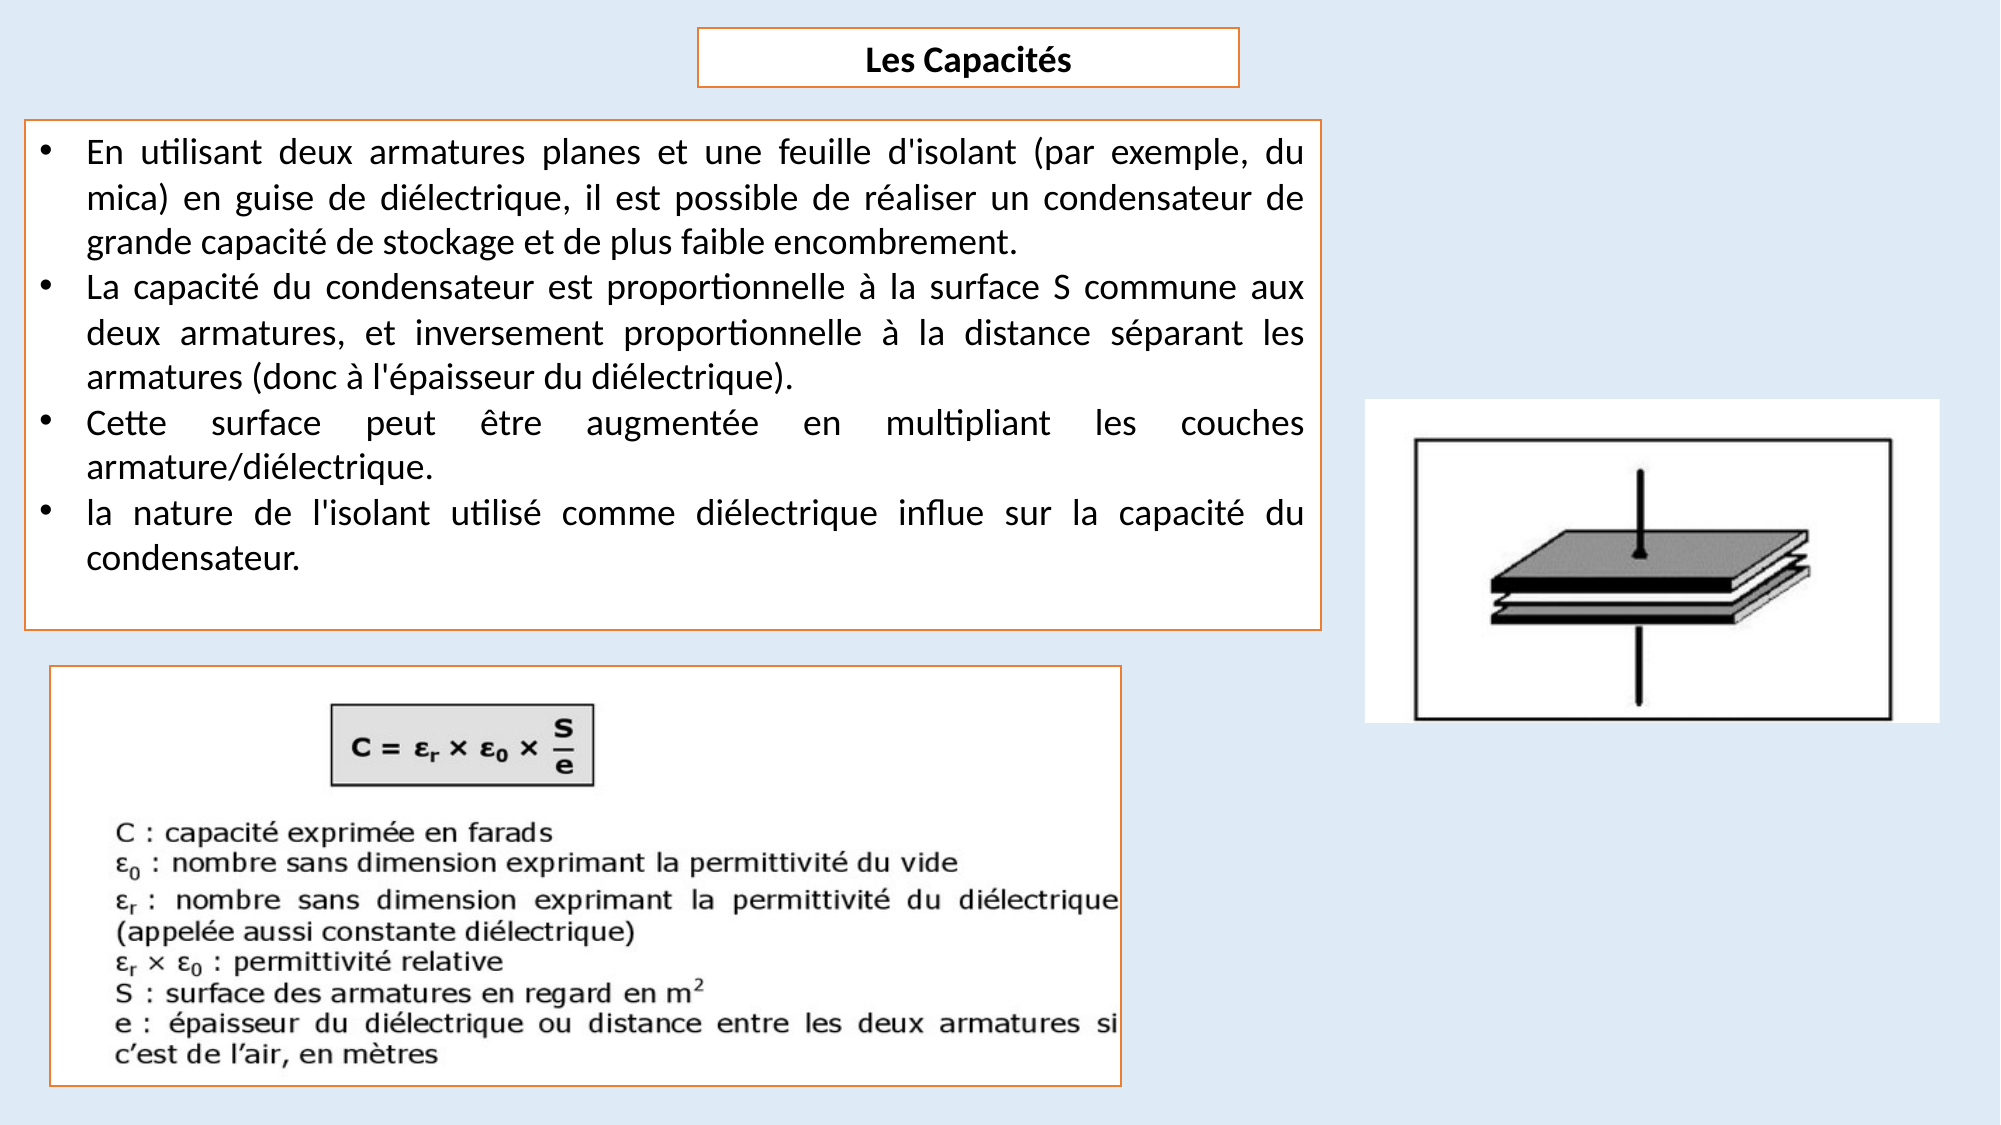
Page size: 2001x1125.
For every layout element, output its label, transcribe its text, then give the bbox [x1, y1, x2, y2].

text_box En utilisant deux armatures planes et une feuille d'isolant (par exemple, du mica) en guise de diélectrique, il est possible de réaliser un condensateur de grande capacité de stockage et de plus faible encombrement. La capacité du condensateur est proportionnelle à la surface S commune aux deux armatures, et inversement proportionnelle à la distance séparant les armatures (donc à l'épaisseur du diélectrique). Cette surface peut être augmentée en multipliant les couches armature/diélectrique. la nature de l'isolant utilisé comme diélectrique influe sur la capacité du condensateur. [24, 119, 1322, 631]
picture [51, 666, 1121, 1085]
text_box Les Capacités [697, 27, 1240, 88]
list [1364, 399, 1940, 723]
